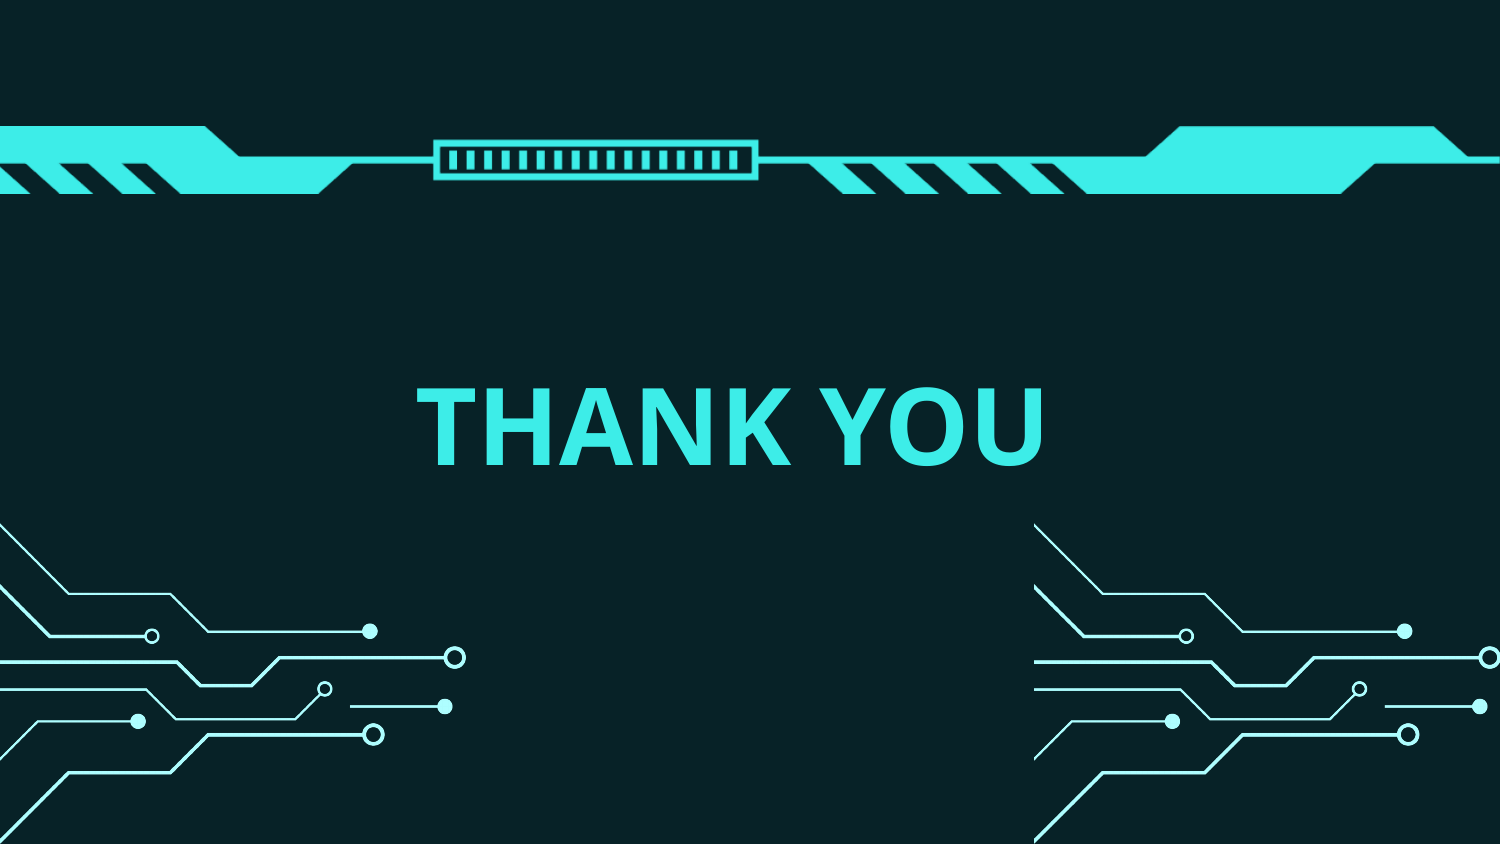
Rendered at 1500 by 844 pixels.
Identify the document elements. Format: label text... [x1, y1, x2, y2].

text_box [0, 523, 466, 844]
text_box THANK YOU [381, 361, 1085, 487]
text_box [0, 126, 1500, 194]
text_box [1034, 523, 1500, 844]
